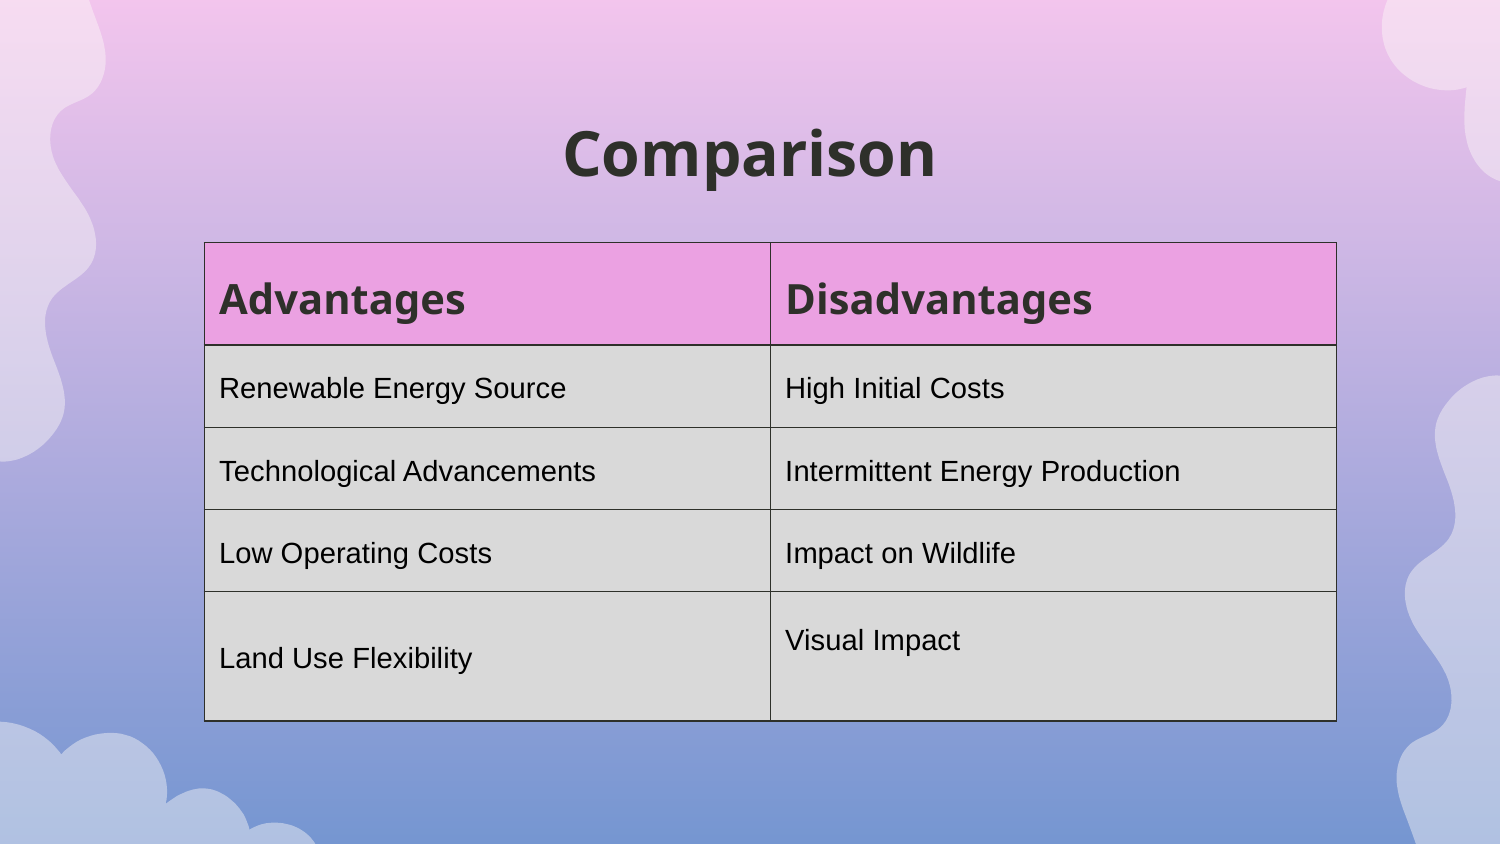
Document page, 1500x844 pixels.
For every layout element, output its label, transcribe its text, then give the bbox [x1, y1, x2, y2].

table_cell Land Use Flexibility [205, 592, 770, 720]
table_cell Visual Impact [771, 592, 1336, 720]
table_cell Technological Advancements [205, 428, 770, 509]
title Comparison [118, 87, 1382, 183]
table_header Disadvantages [771, 243, 1336, 344]
table_cell Impact on Wildlife [771, 510, 1336, 591]
table_header Advantages [205, 243, 770, 344]
table_cell Low Operating Costs [205, 510, 770, 591]
table_cell Renewable Energy Source [205, 346, 770, 427]
table_cell Intermittent Energy Production [771, 428, 1336, 509]
table_cell High Initial Costs [771, 346, 1336, 427]
